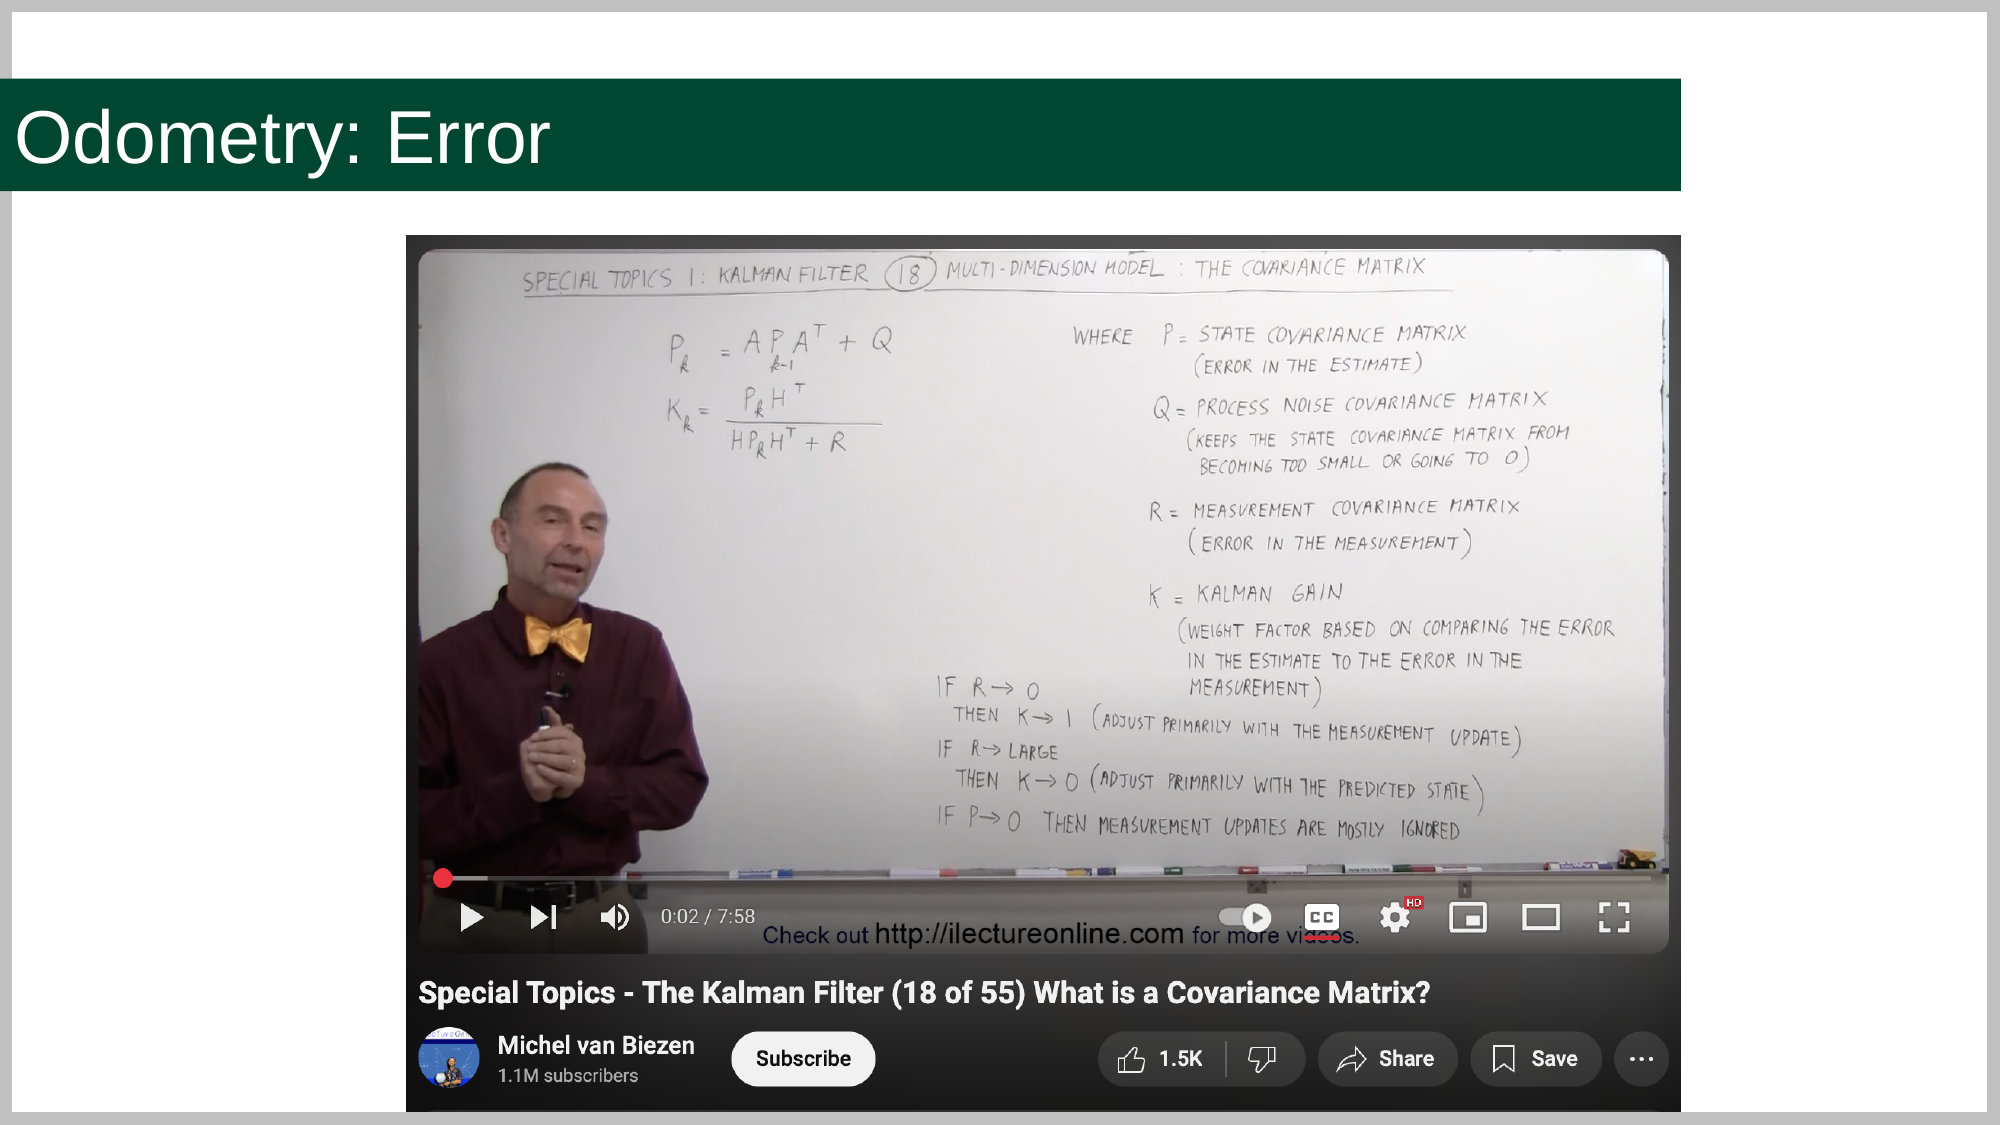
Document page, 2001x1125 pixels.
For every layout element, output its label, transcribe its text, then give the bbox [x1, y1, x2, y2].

picture [405, 235, 1682, 1112]
text_box Odometry: Error [0, 84, 1652, 184]
text_box [0, 0, 2000, 1125]
text_box [0, 78, 1681, 192]
